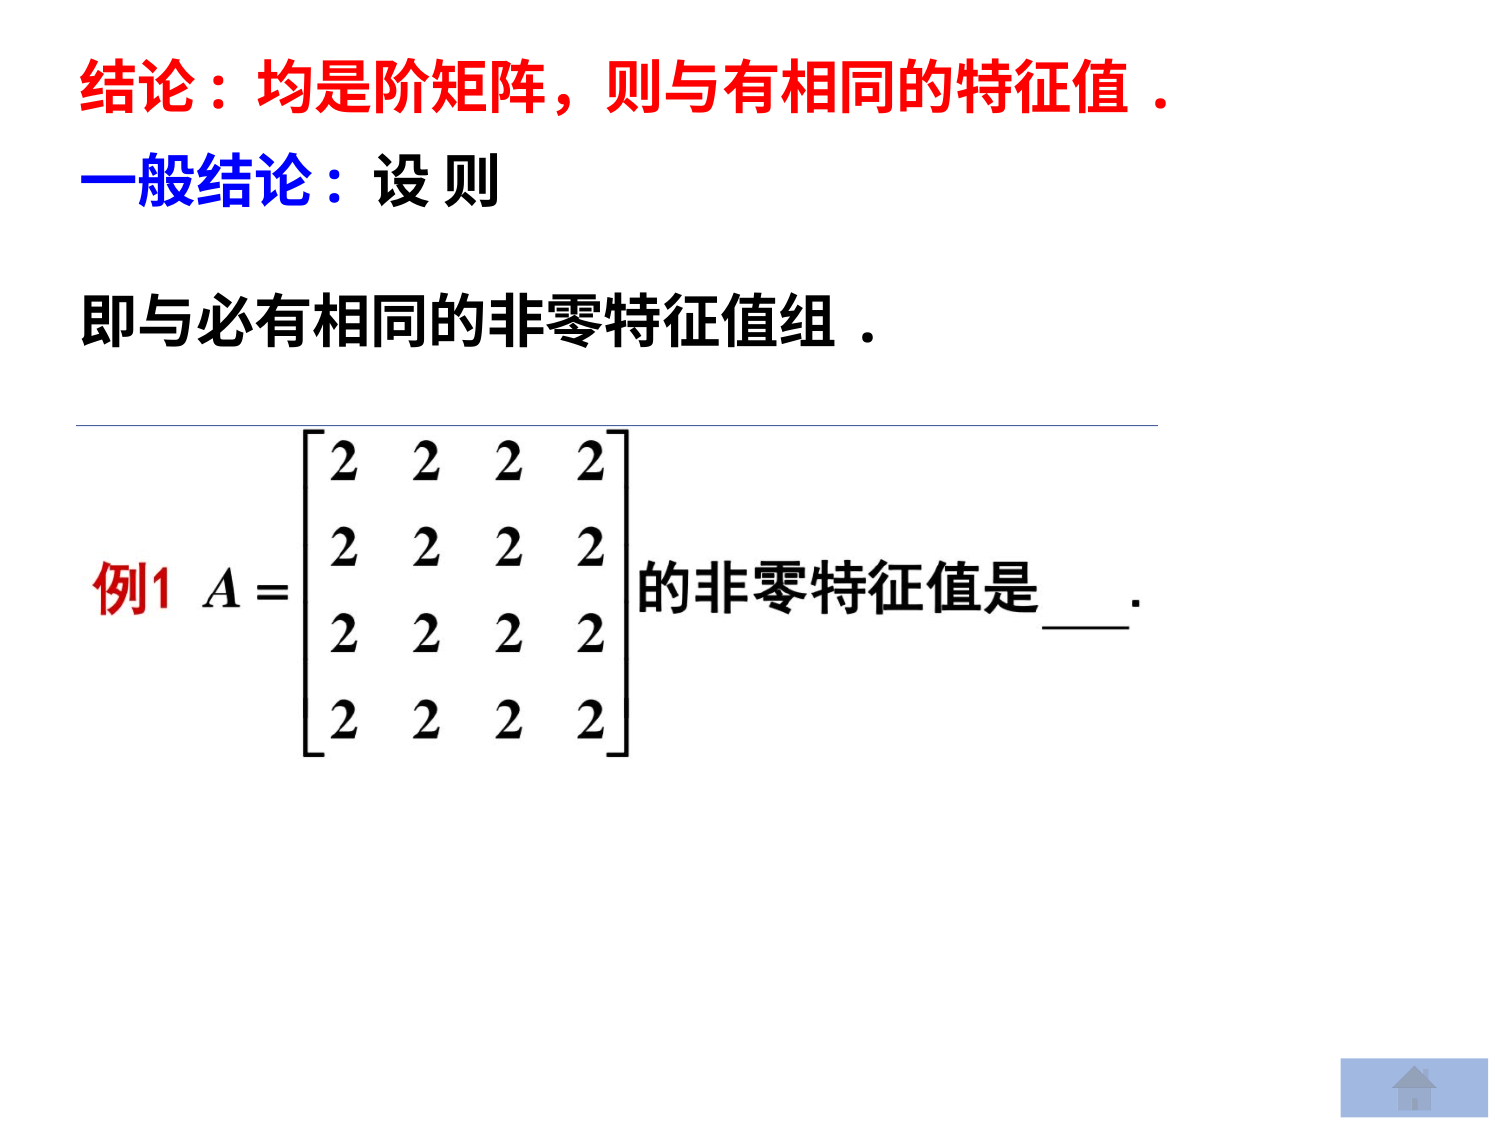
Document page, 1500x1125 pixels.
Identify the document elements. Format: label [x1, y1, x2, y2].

picture [76, 425, 1158, 763]
